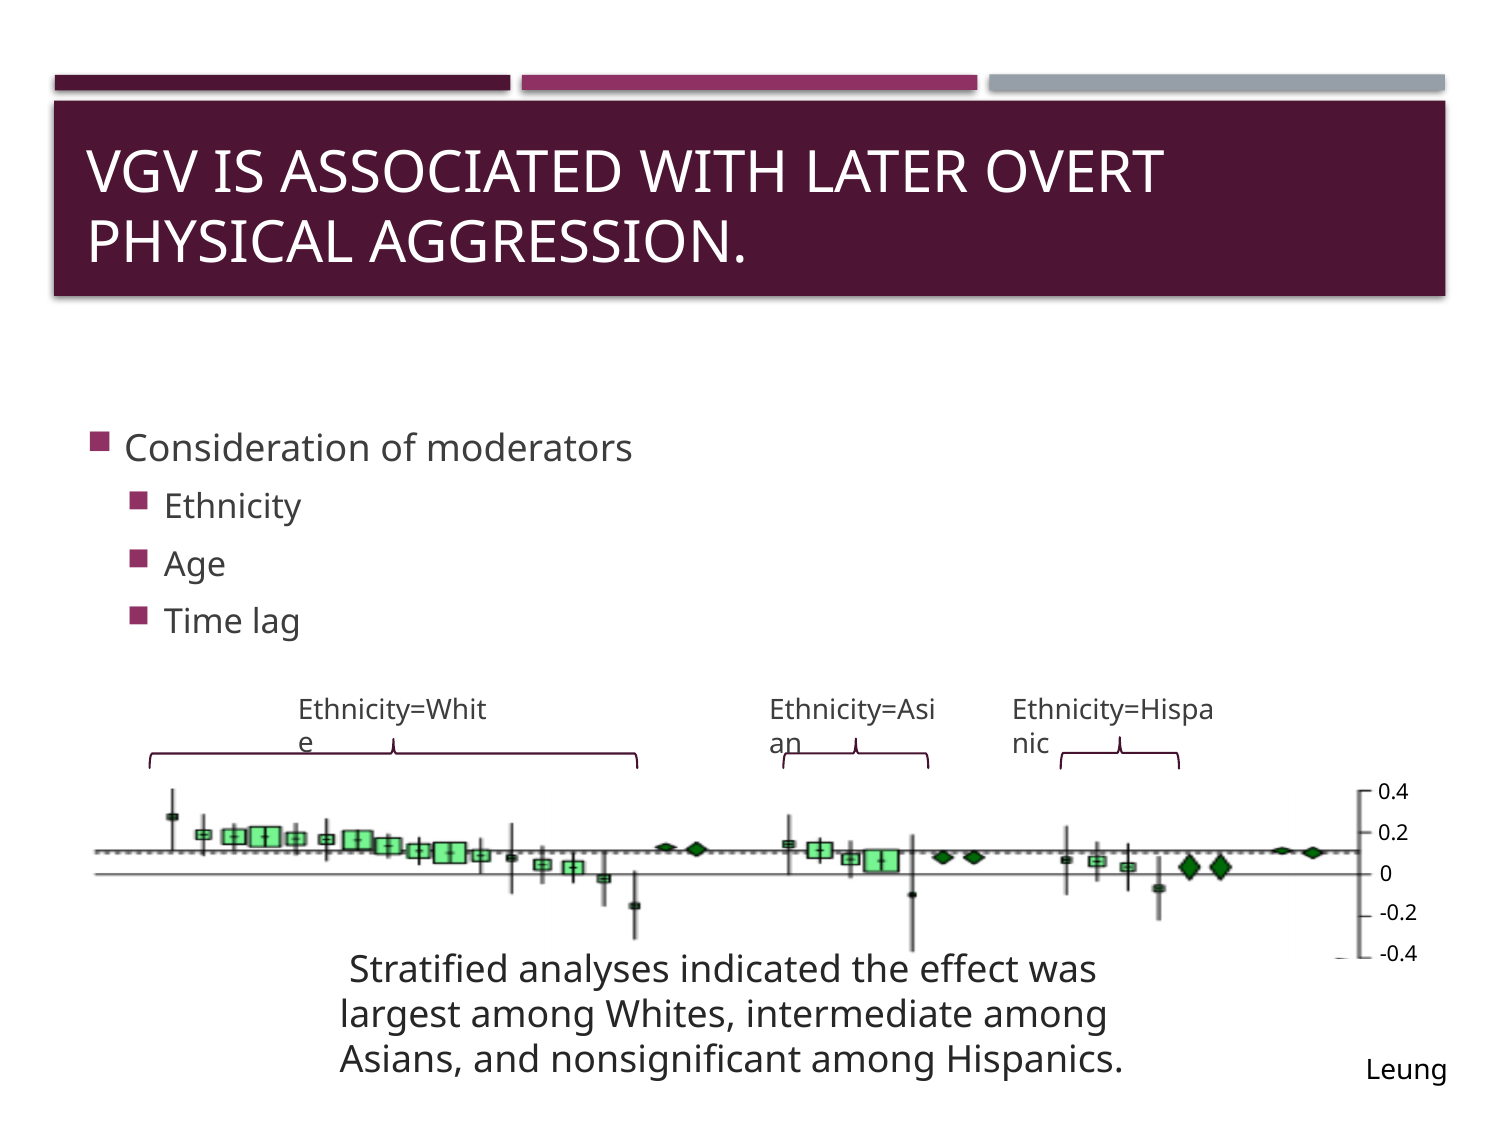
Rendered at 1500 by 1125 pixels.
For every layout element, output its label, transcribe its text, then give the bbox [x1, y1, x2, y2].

text_box Leung [1350, 1043, 1470, 1093]
text_box Stratified analyses indicated the effect was largest among Whites, intermediate among Asians, and nonsignificant among Hispanics. [324, 985, 1184, 1088]
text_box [84, 683, 1500, 974]
title VGV is associated with later overt physical aggression. [71, 115, 1429, 282]
list Consideration of moderators Ethnicity Age Time lag [71, 305, 1343, 759]
